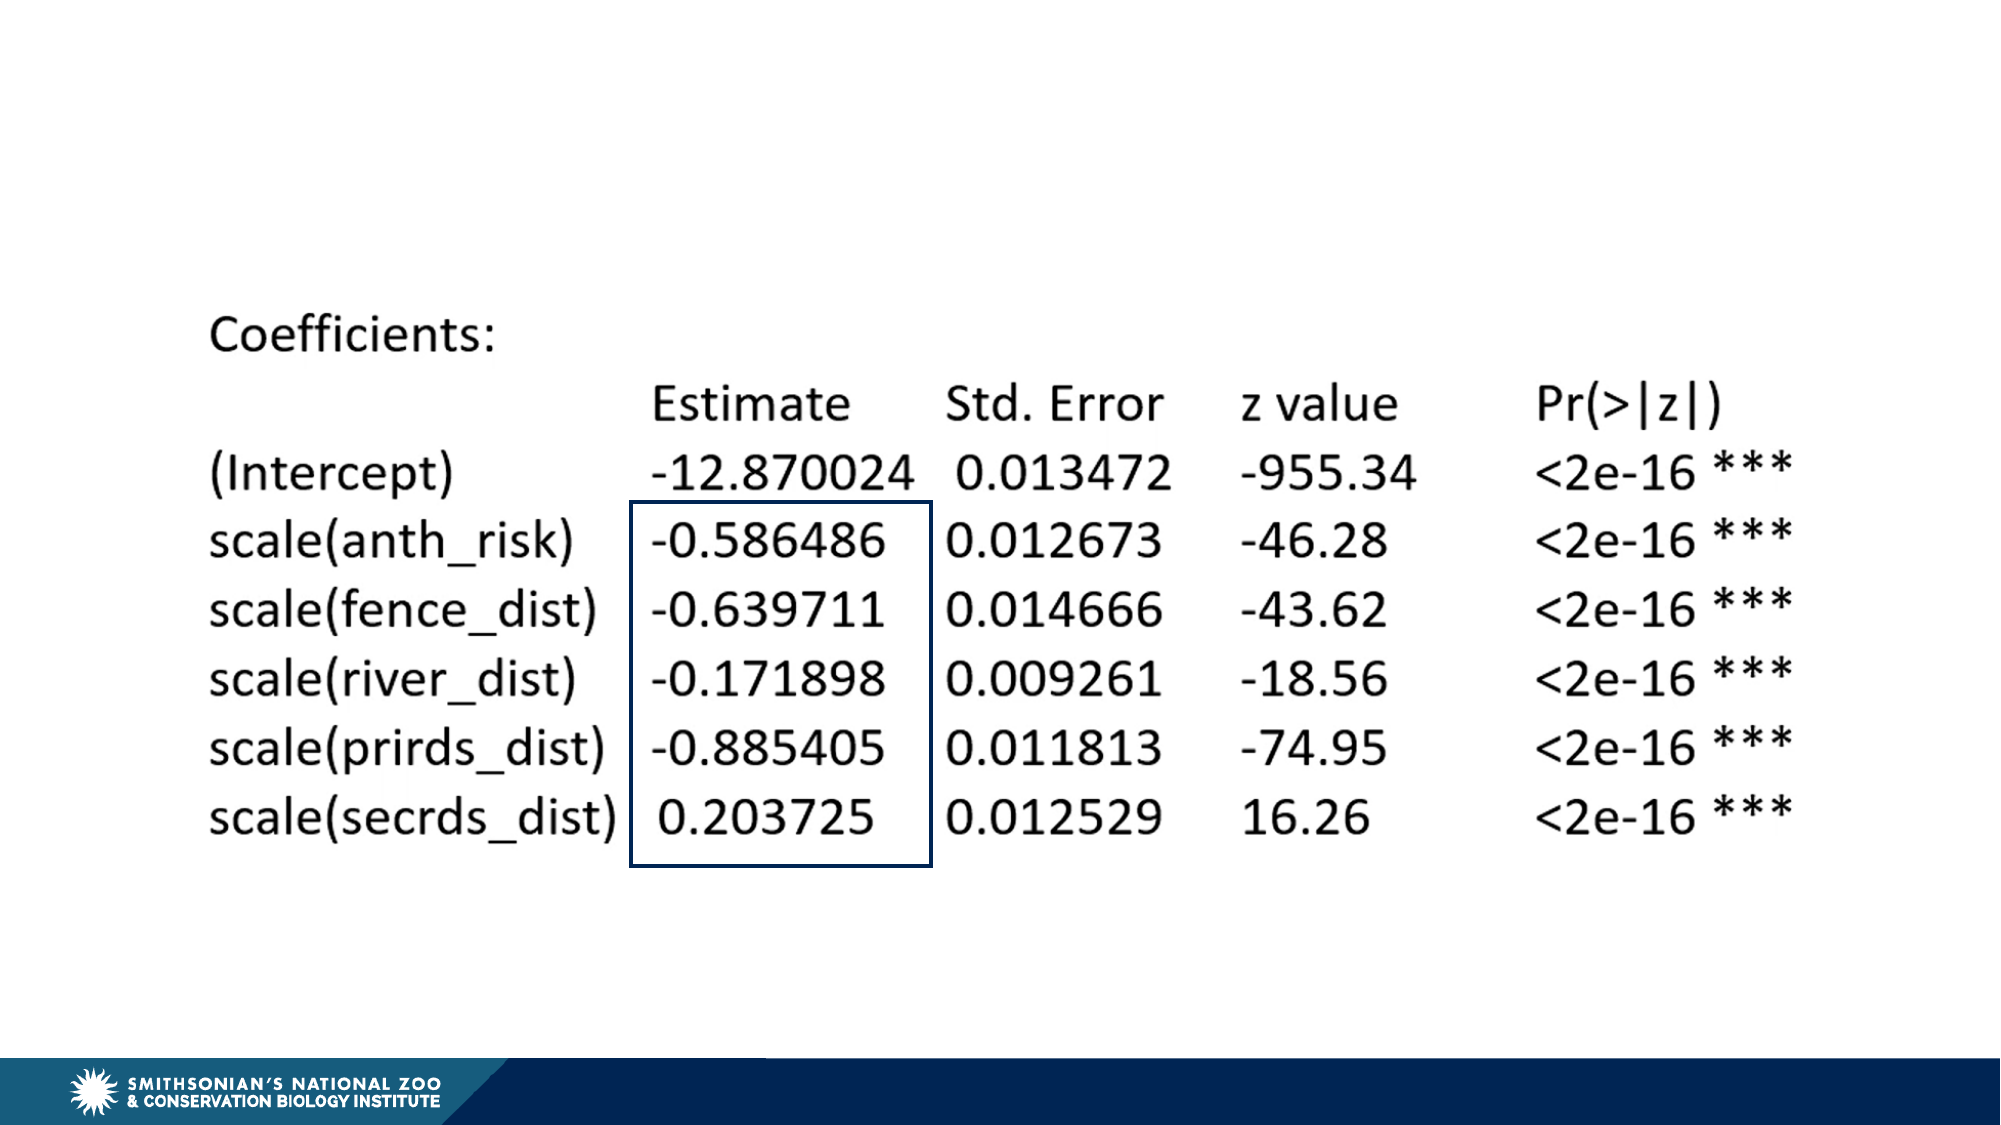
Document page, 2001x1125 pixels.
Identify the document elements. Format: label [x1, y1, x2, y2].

picture [183, 268, 1881, 922]
picture [0, 1058, 701, 1125]
